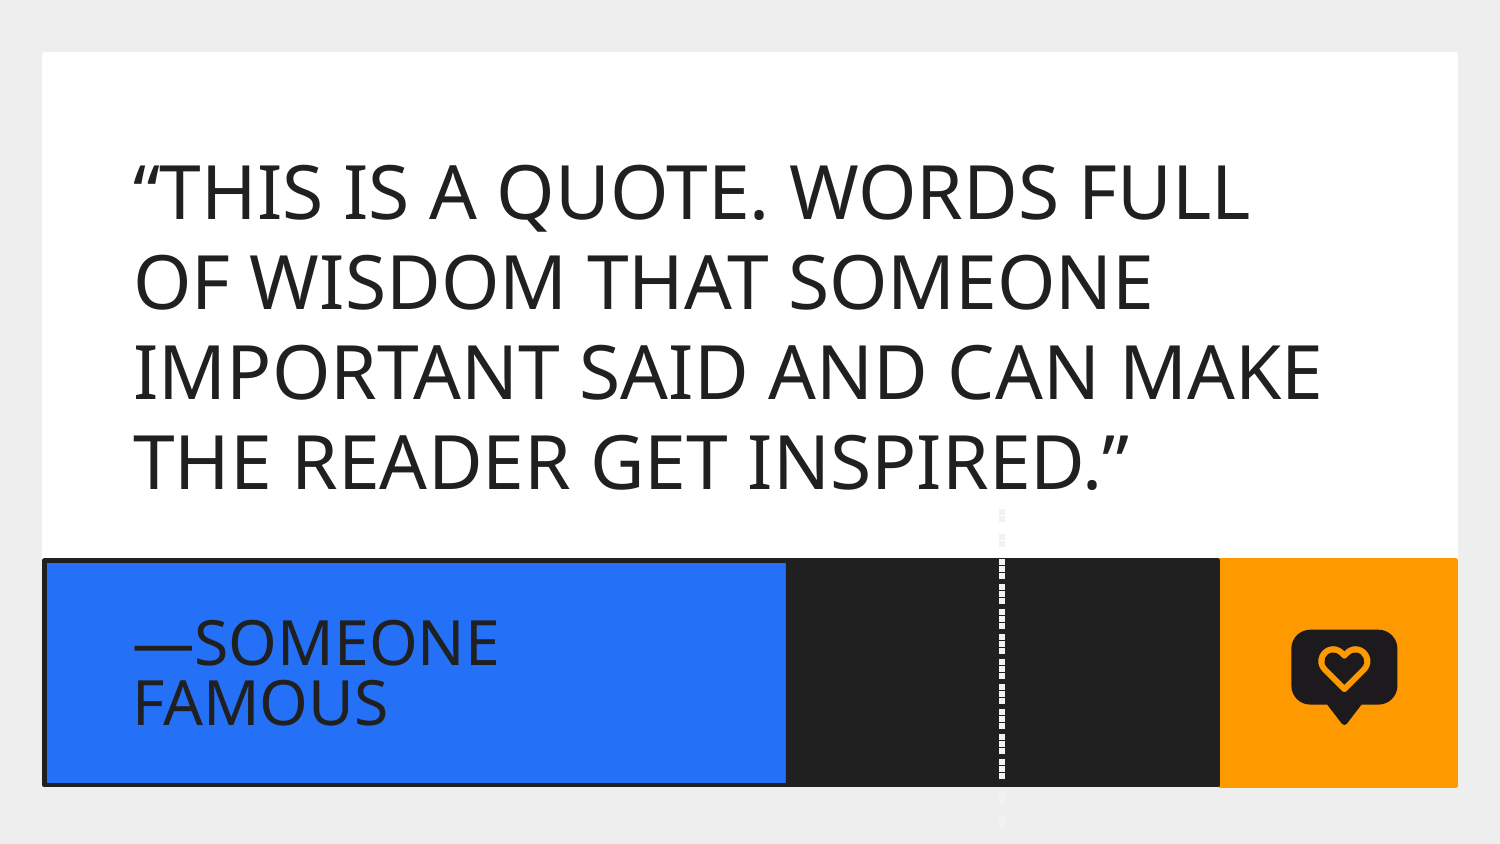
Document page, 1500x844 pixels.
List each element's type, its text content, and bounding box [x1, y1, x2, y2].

title —SOMEONE FAMOUS [117, 565, 767, 790]
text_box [1291, 629, 1398, 726]
title “THIS IS A QUOTE. WORDS FULL OF WISDOM THAT SOMEONE IMPORTANT SAID AND CAN MAKE THE READER GET INSPIRED.” [118, 88, 1383, 561]
